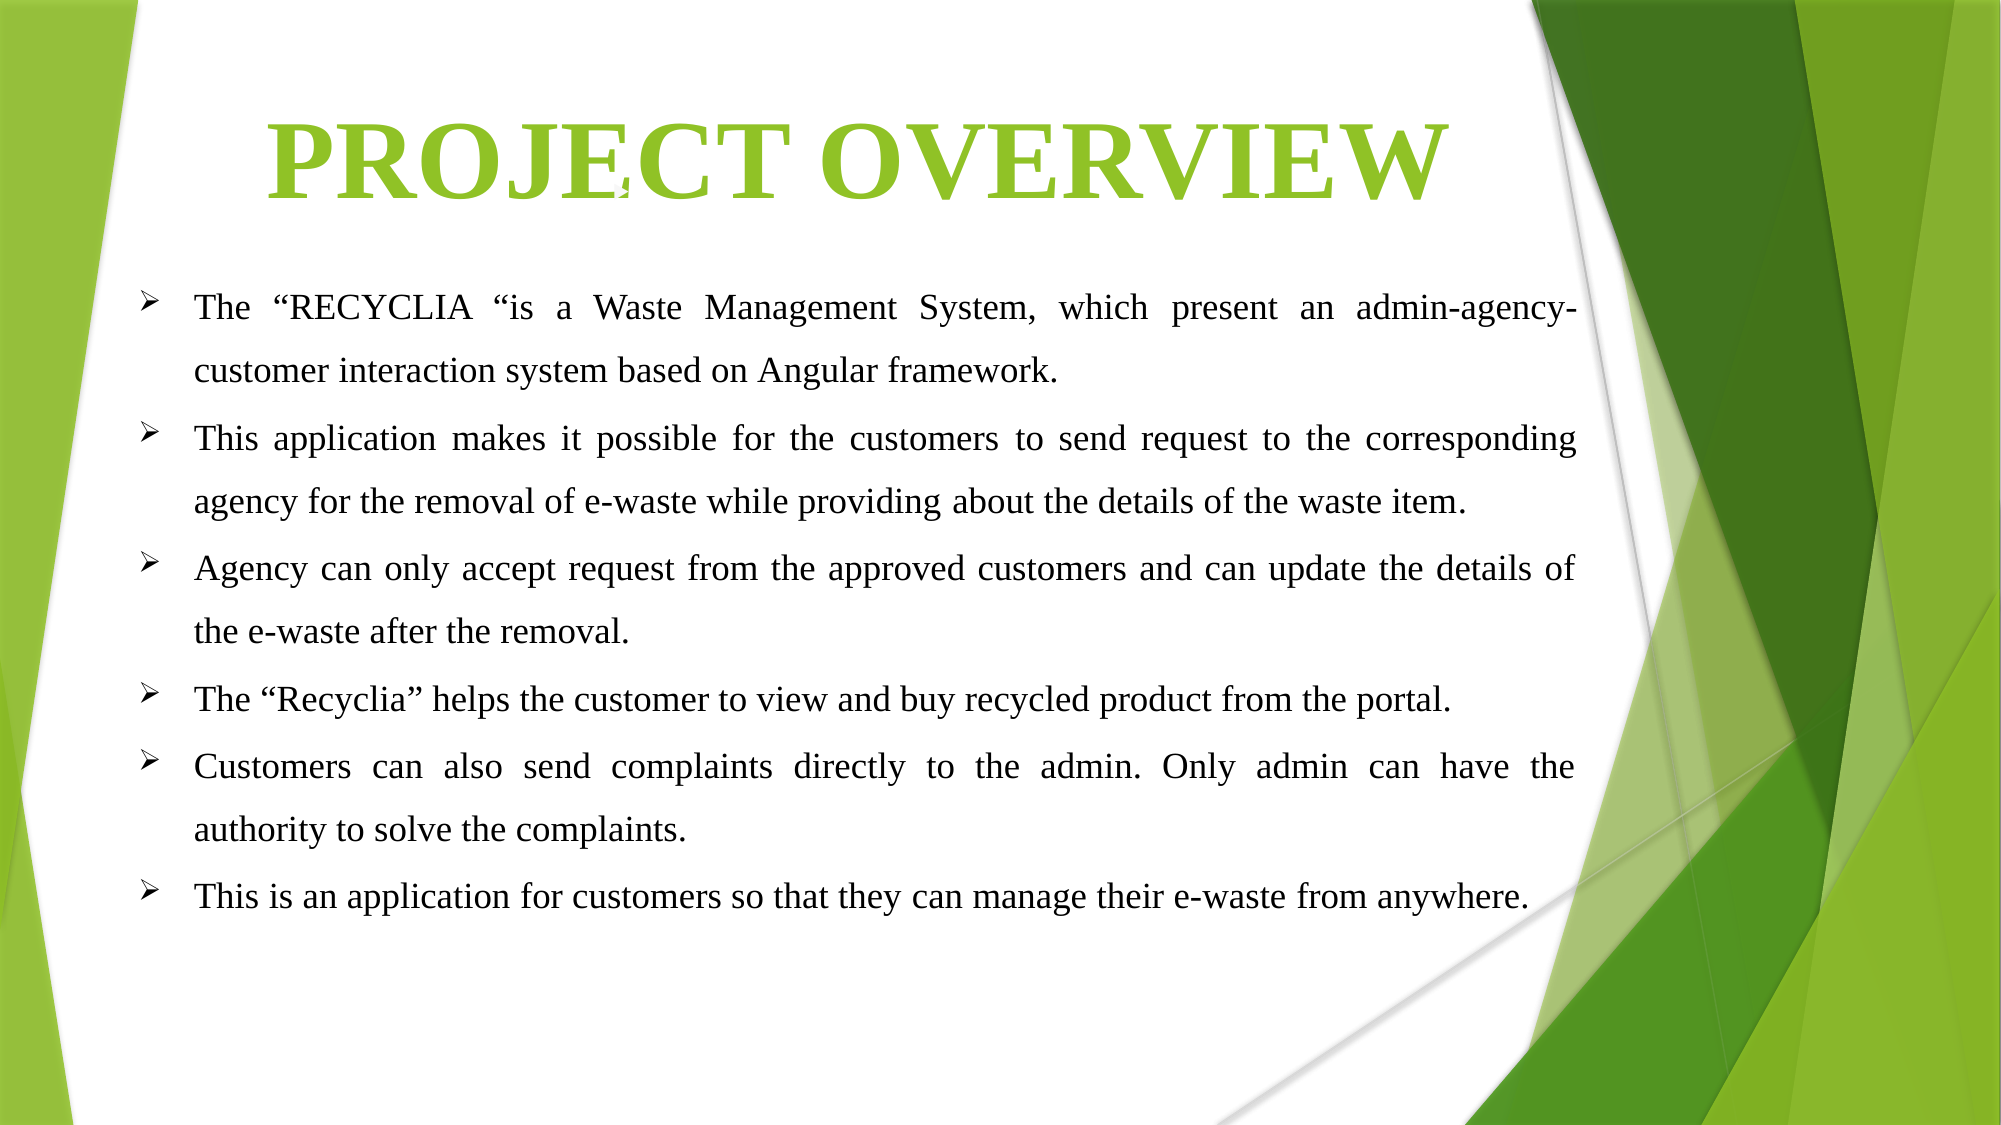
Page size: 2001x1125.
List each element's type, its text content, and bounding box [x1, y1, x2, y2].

title PROJECT OVERVIEW [85, 0, 1715, 222]
text_box The “RECYCLIA “is a Waste Management System, which present an admin-agency-customer interaction system based on Angular framework. This application makes it possible for the customers to send request to the corresponding agency for the removal of e-waste while providing about the details of the waste item. Agency can only accept request from the approved customers and can update the details of the e-waste after the removal. The “Recyclia” helps the customer to view and buy recycled product from the portal. Customers can also send complaints directly to the admin. Only admin can have the authority to solve the complaints. This is an application for customers so that they can manage their e-waste from anywhere. [123, 173, 1594, 1011]
